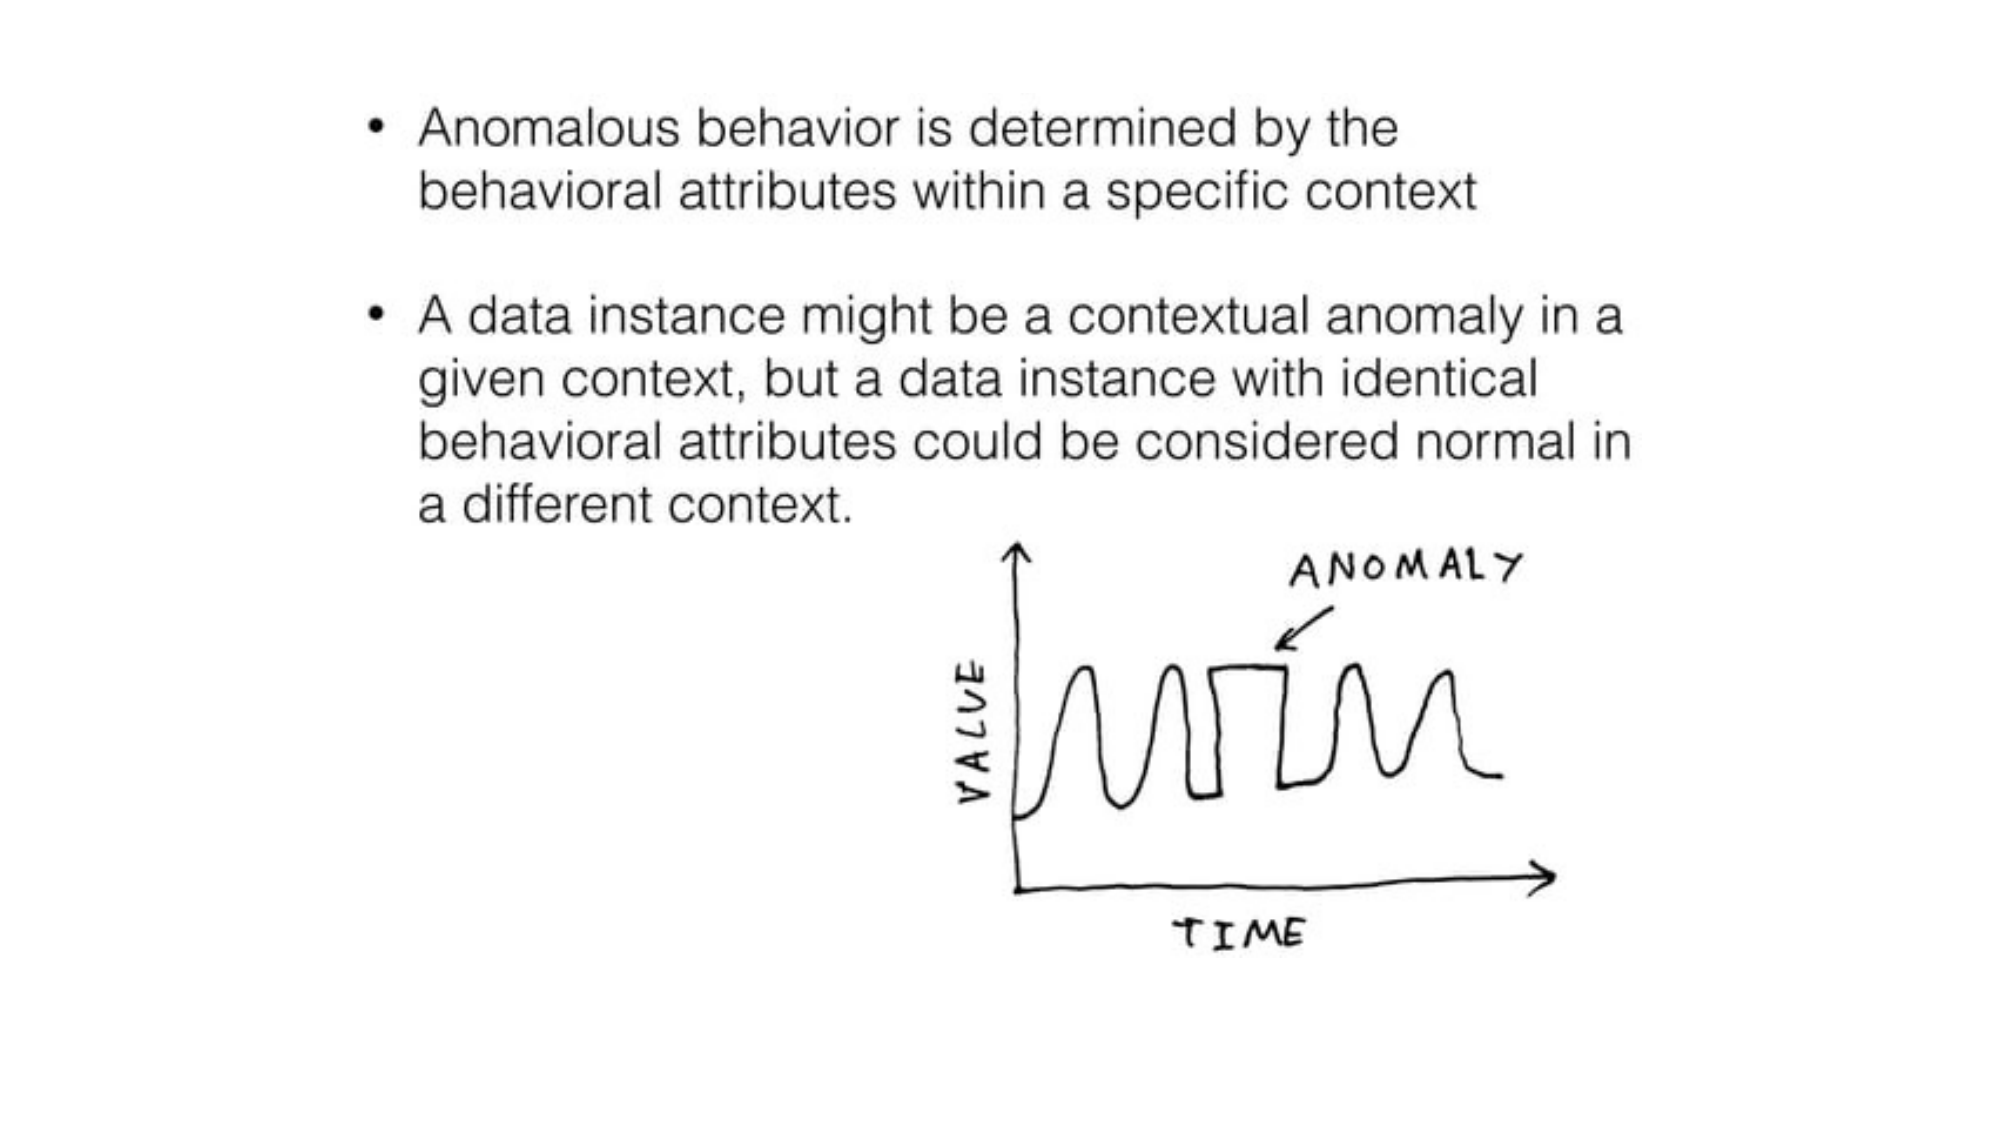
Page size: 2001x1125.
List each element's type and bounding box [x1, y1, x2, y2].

picture [364, 93, 1642, 958]
